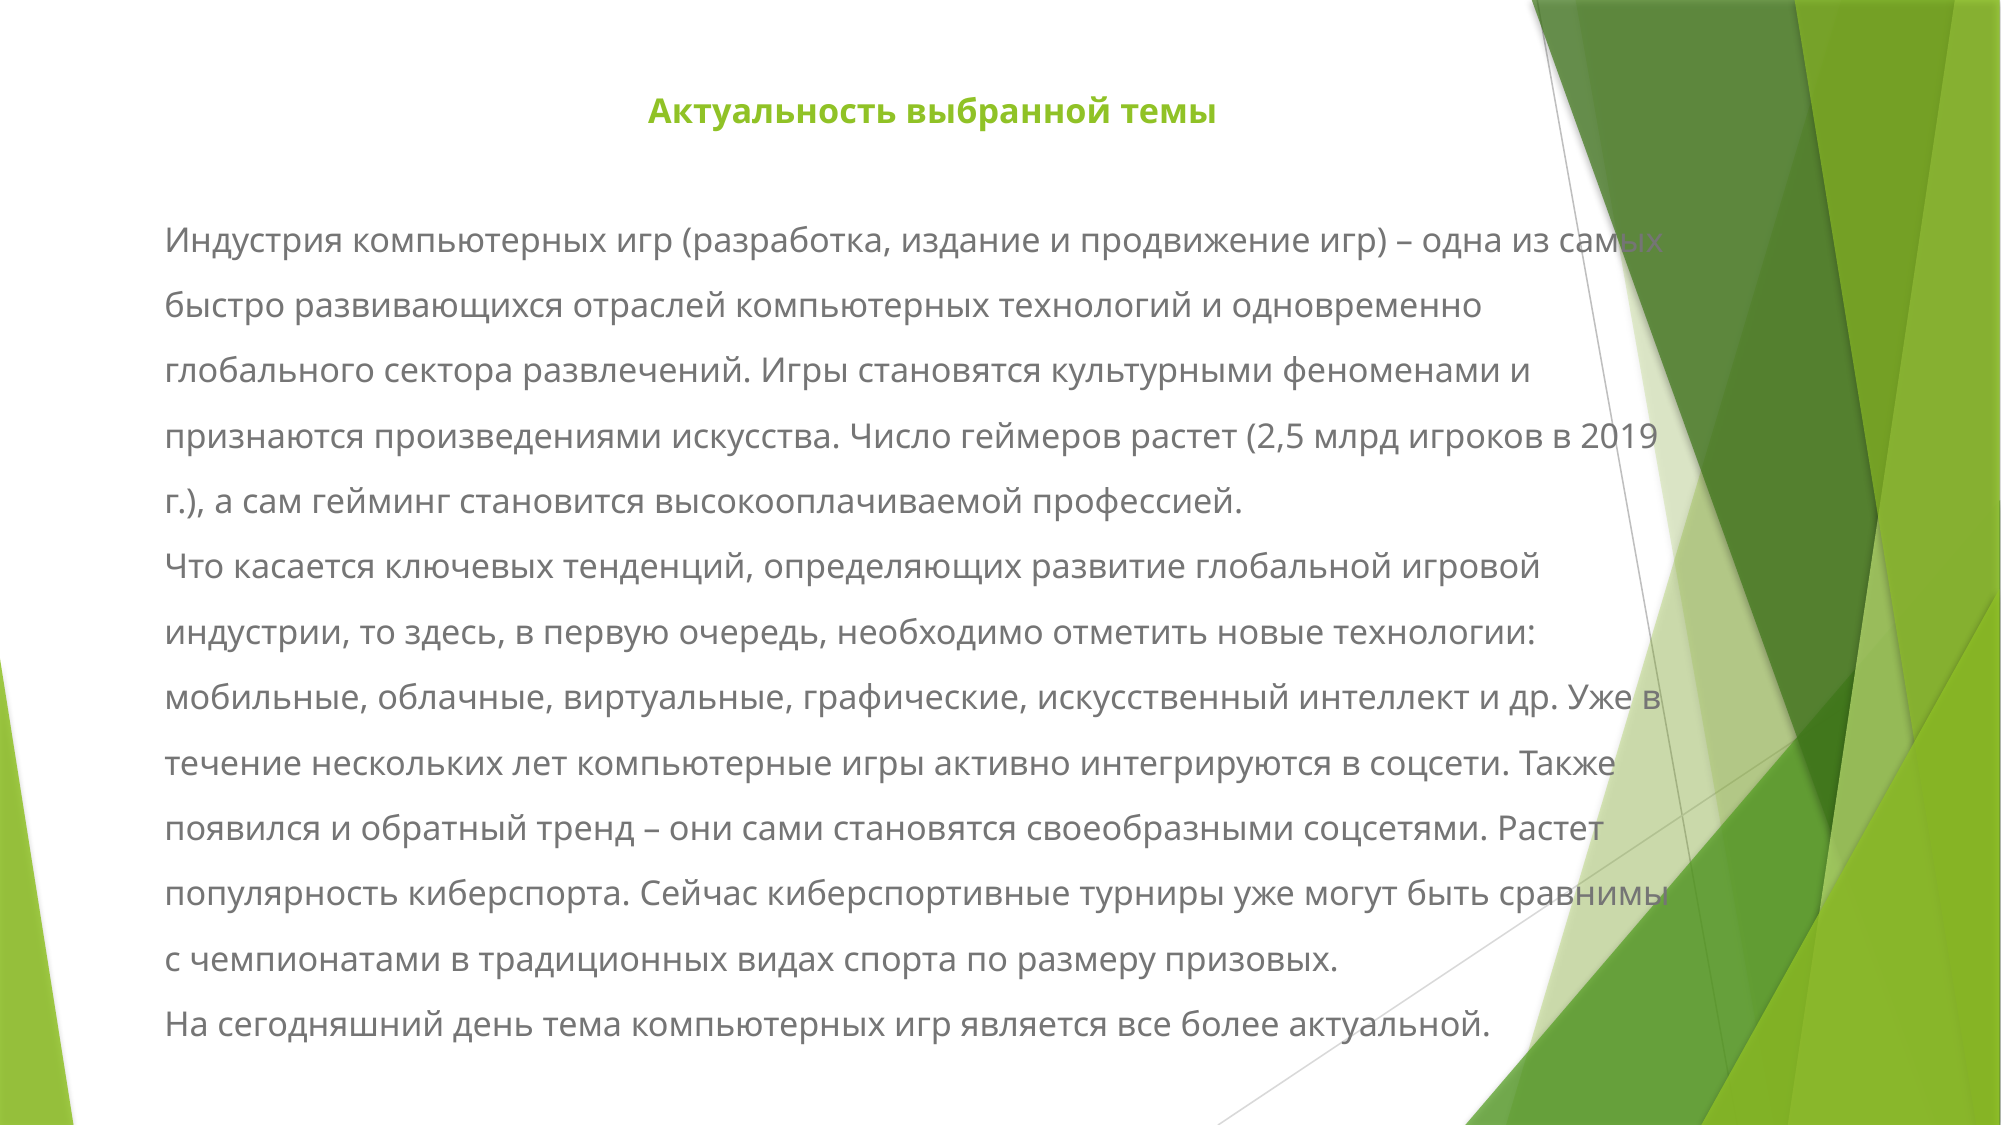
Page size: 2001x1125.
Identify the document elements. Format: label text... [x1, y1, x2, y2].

list Индустрия компьютерных игр (разработка, издание и продвижение игр) – одна из самых быстро развивающихся отраслей компьютерных технологий и одновременно глобального сектора развлечений. Игры становятся культурными феноменами и признаются произведениями искусства. Число геймеров растет (2,5 млрд игроков в 2019 г.), а сам гейминг становится высокооплачиваемой профессией. Что касается ключевых тенденций, определяющих развитие глобальной игровой индустрии, то здесь, в первую очередь, необходимо отметить новые технологии: мобильные, облачные, виртуальные, графические, искусственный интеллект и др. Уже в течение нескольких лет компьютерные игры активно интегрируются в соцсети. Также появился и обратный тренд – они сами становятся своеобразными соцсетями. Растет популярность киберспорта. Сейчас киберспортивные турниры уже могут быть сравнимы с чемпионатами в традиционных видах спорта по размеру призовых. На сегодняшний день тема компьютерных игр является все более актуальной. [149, 186, 1686, 1064]
title Актуальность выбранной темы [633, 81, 1312, 166]
